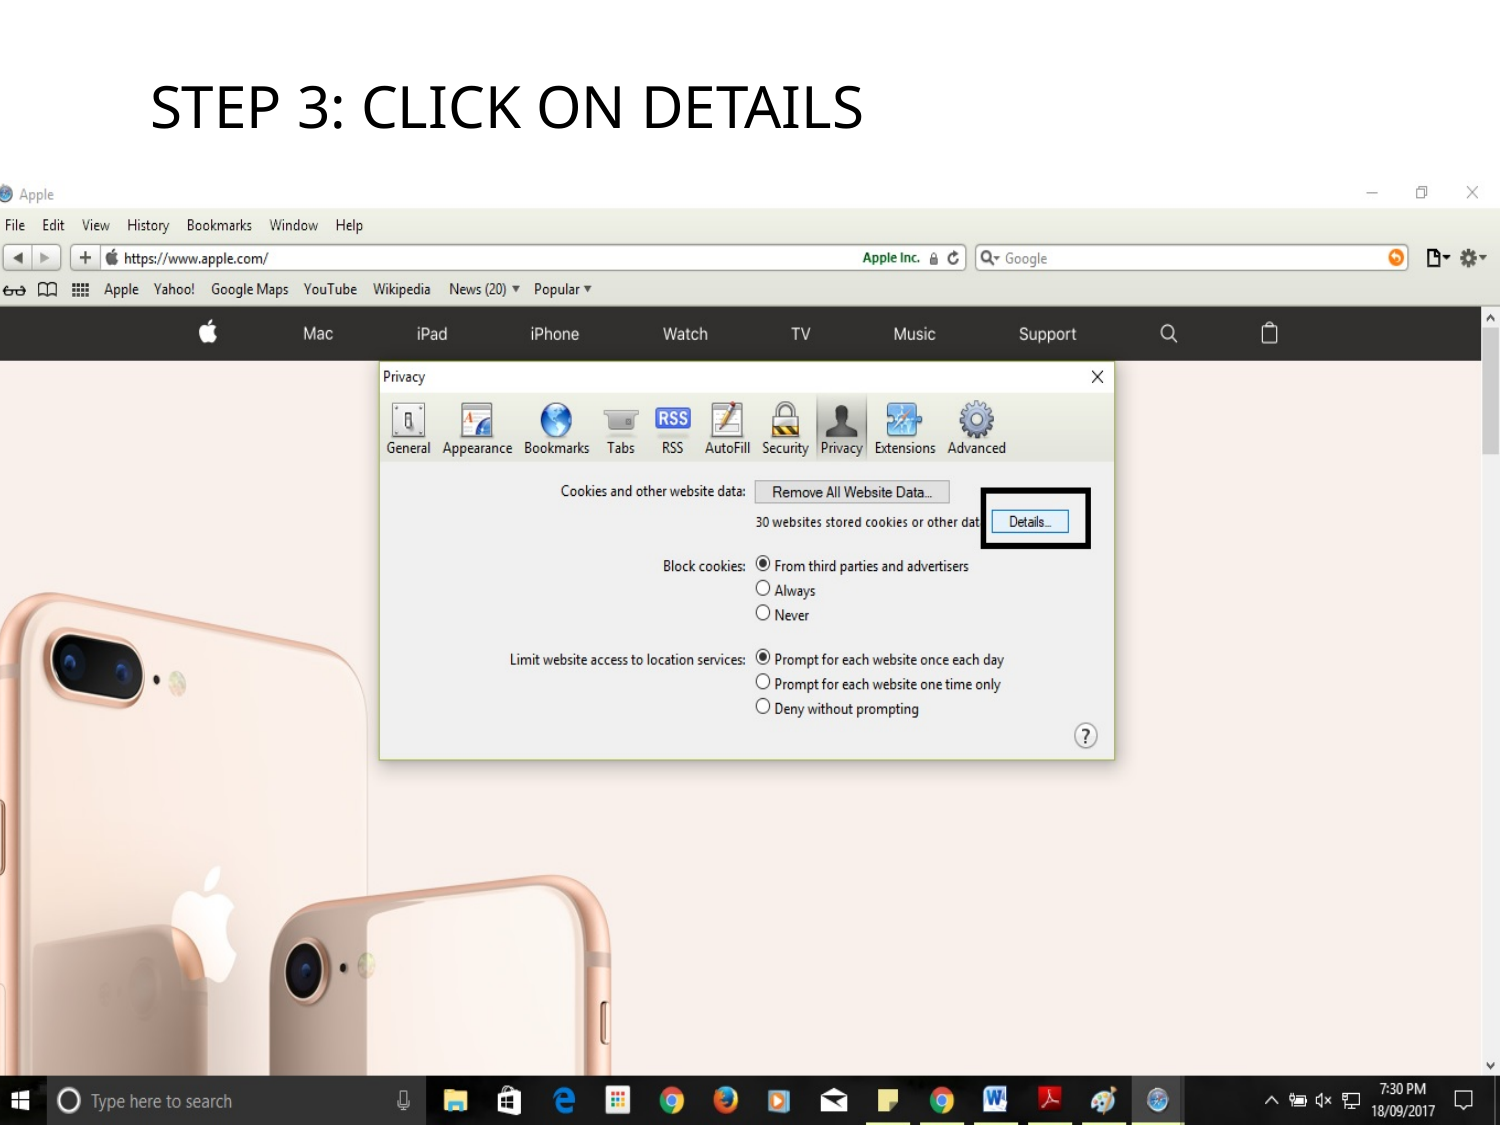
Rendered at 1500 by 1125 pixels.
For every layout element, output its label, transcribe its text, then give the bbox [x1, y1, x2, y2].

title Step 3: click on details [135, 60, 1369, 150]
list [0, 180, 1500, 1125]
